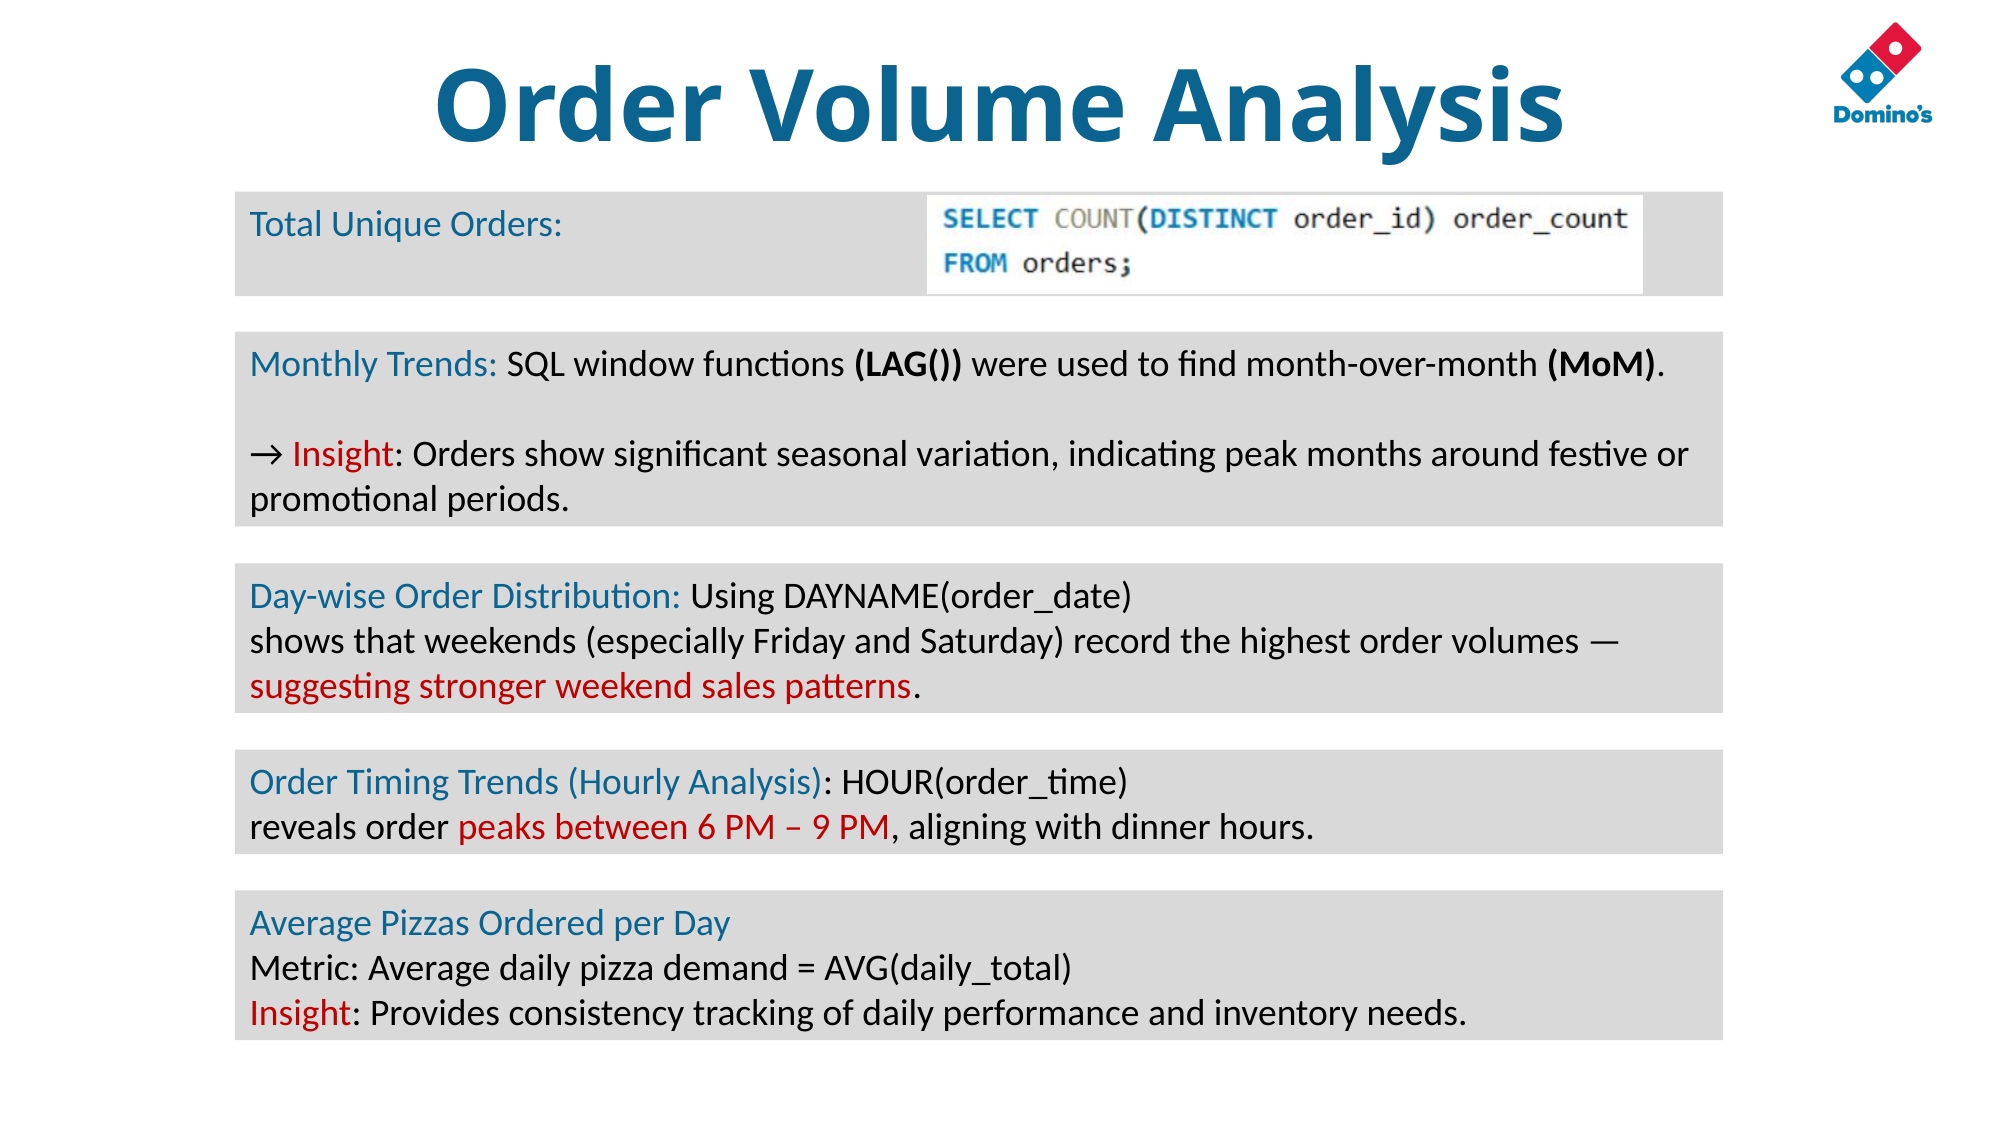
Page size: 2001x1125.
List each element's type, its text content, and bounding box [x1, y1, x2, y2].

text_box Monthly Trends: SQL window functions (LAG()) were used to find month-over-month (MoM). → Insight: Orders show significant seasonal variation, indicating peak months around festive or promotional periods. [234, 331, 1724, 527]
text_box Average Pizzas Ordered per Day Metric: Average daily pizza demand = AVG(daily_total) Insight: Provides consistency tracking of daily performance and inventory needs. [234, 890, 1724, 1041]
text_box Order Timing Trends (Hourly Analysis): HOUR(order_time) reveals order peaks between 6 PM – 9 PM, aligning with dinner hours. [234, 749, 1724, 855]
picture [1766, 0, 2000, 146]
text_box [234, 190, 1724, 297]
text_box Day-wise Order Distribution: Using DAYNAME(order_date) shows that weekends (especially Friday and Saturday) record the highest order volumes — suggesting stronger weekend sales patterns. [234, 563, 1724, 713]
title Order Volume Analysis [369, 0, 1631, 190]
